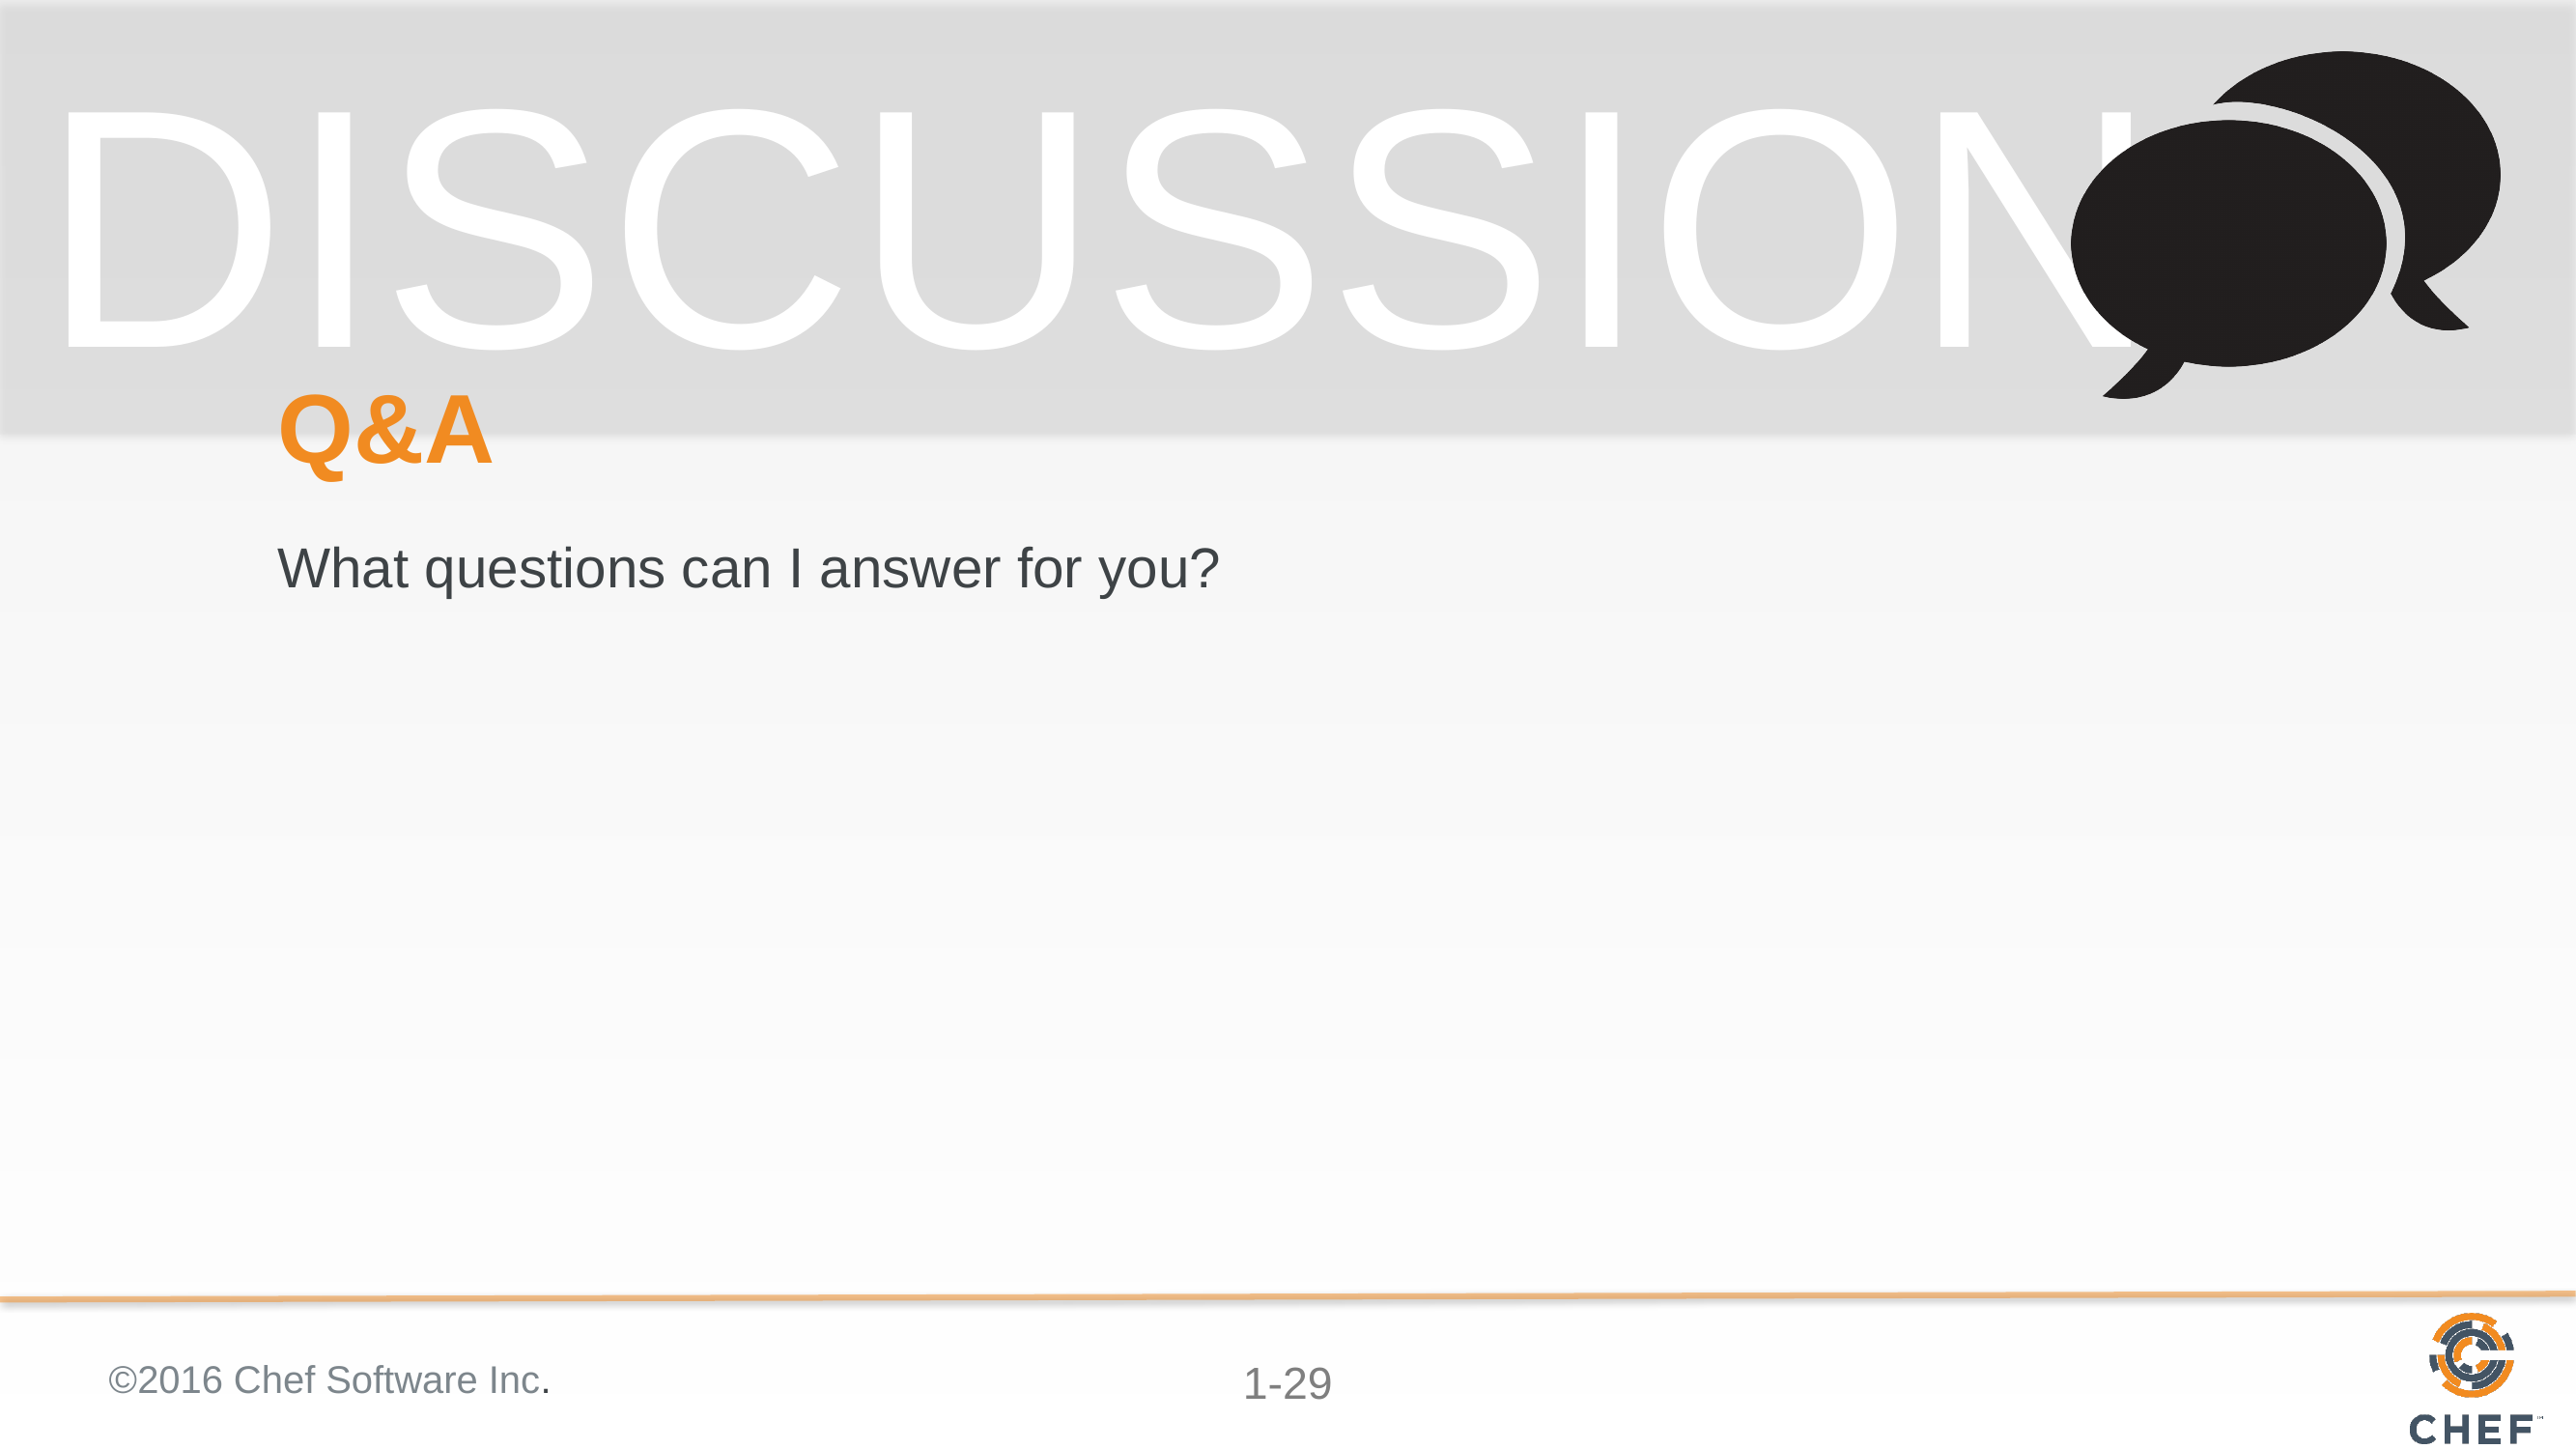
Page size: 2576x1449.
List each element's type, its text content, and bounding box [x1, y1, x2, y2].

picture [2071, 51, 2517, 399]
subtitle What questions can I answer for you? [263, 516, 2218, 921]
title Q&A [263, 363, 2218, 499]
picture [2399, 1297, 2551, 1449]
